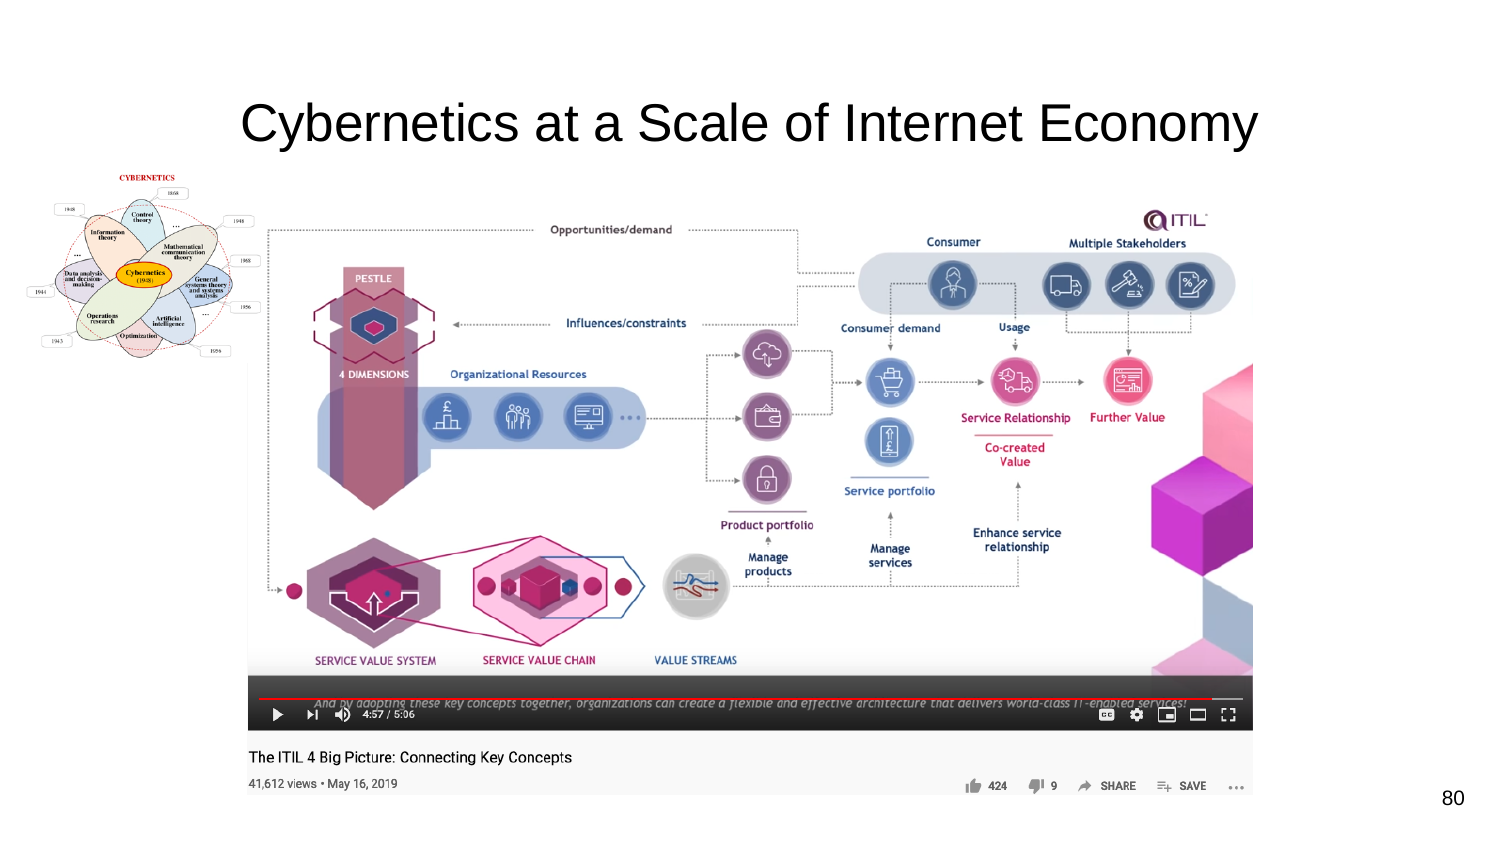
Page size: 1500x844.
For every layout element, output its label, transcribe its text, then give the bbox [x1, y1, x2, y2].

slide_number 80 [1389, 764, 1480, 830]
picture [21, 166, 1254, 795]
title Cybernetics at a Scale of Internet Economy [51, 72, 1449, 167]
